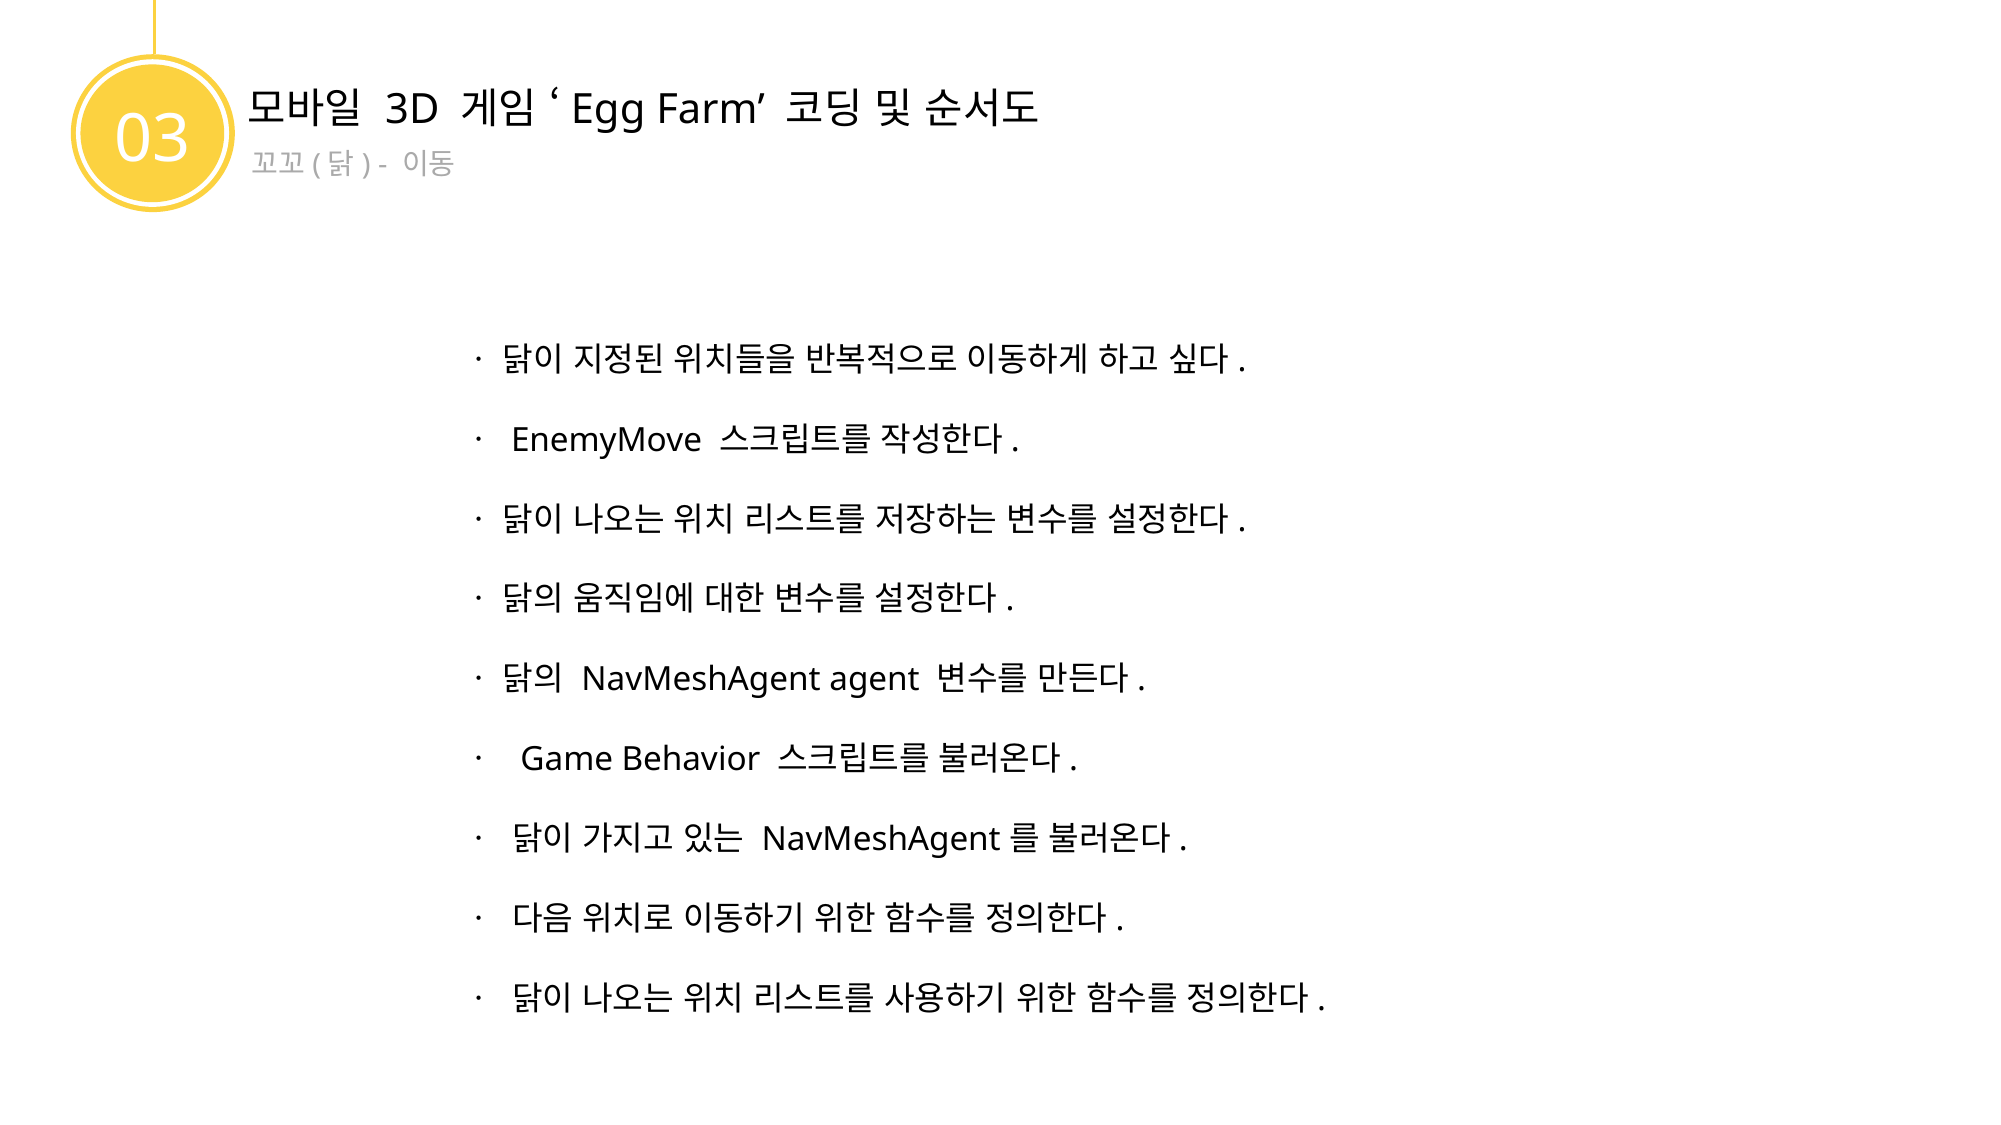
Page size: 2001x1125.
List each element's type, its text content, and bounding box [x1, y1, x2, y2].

text_box [74, 99, 83, 167]
text_box [69, 89, 83, 177]
text_box [92, 58, 213, 86]
text_box [79, 111, 83, 155]
text_box ㆍ 닭이 지정된 위치들을 반복적으로 이동하게 하고 싶다. ㆍ EnemyMove 스크립트를 작성한다. ㆍ 닭이 나오는 위치 리스트를 저장하는 변수를 설정한다. ㆍ 닭의 움직임에 대한 변수를 설정한다. ㆍ 닭의 NavMeshAgent agent 변수를 만든다. ㆍ Game Behavior 스크립트를 불러온다. ㆍ 닭이 가지고 있는 NavMeshAgent를 불러온다. ㆍ 다음 위치로 이동하기 위한 함수를 정의한다. ㆍ 닭이 나오는 위치 리스트를 사용하기 위한 함수를 정의한다. [448, 290, 1429, 1025]
text_box [87, 182, 219, 214]
text_box 꼬꼬(닭) - 이동 [236, 137, 939, 188]
text_box [93, 182, 212, 208]
text_box [98, 63, 207, 86]
text_box 모바일 3D 게임 ‘Egg Farm’ 코딩 및 순서도 [233, 74, 1255, 139]
text_box [223, 90, 236, 176]
text_box 03 [83, 86, 223, 182]
text_box [100, 182, 205, 204]
text_box [223, 101, 231, 165]
text_box [85, 53, 220, 86]
